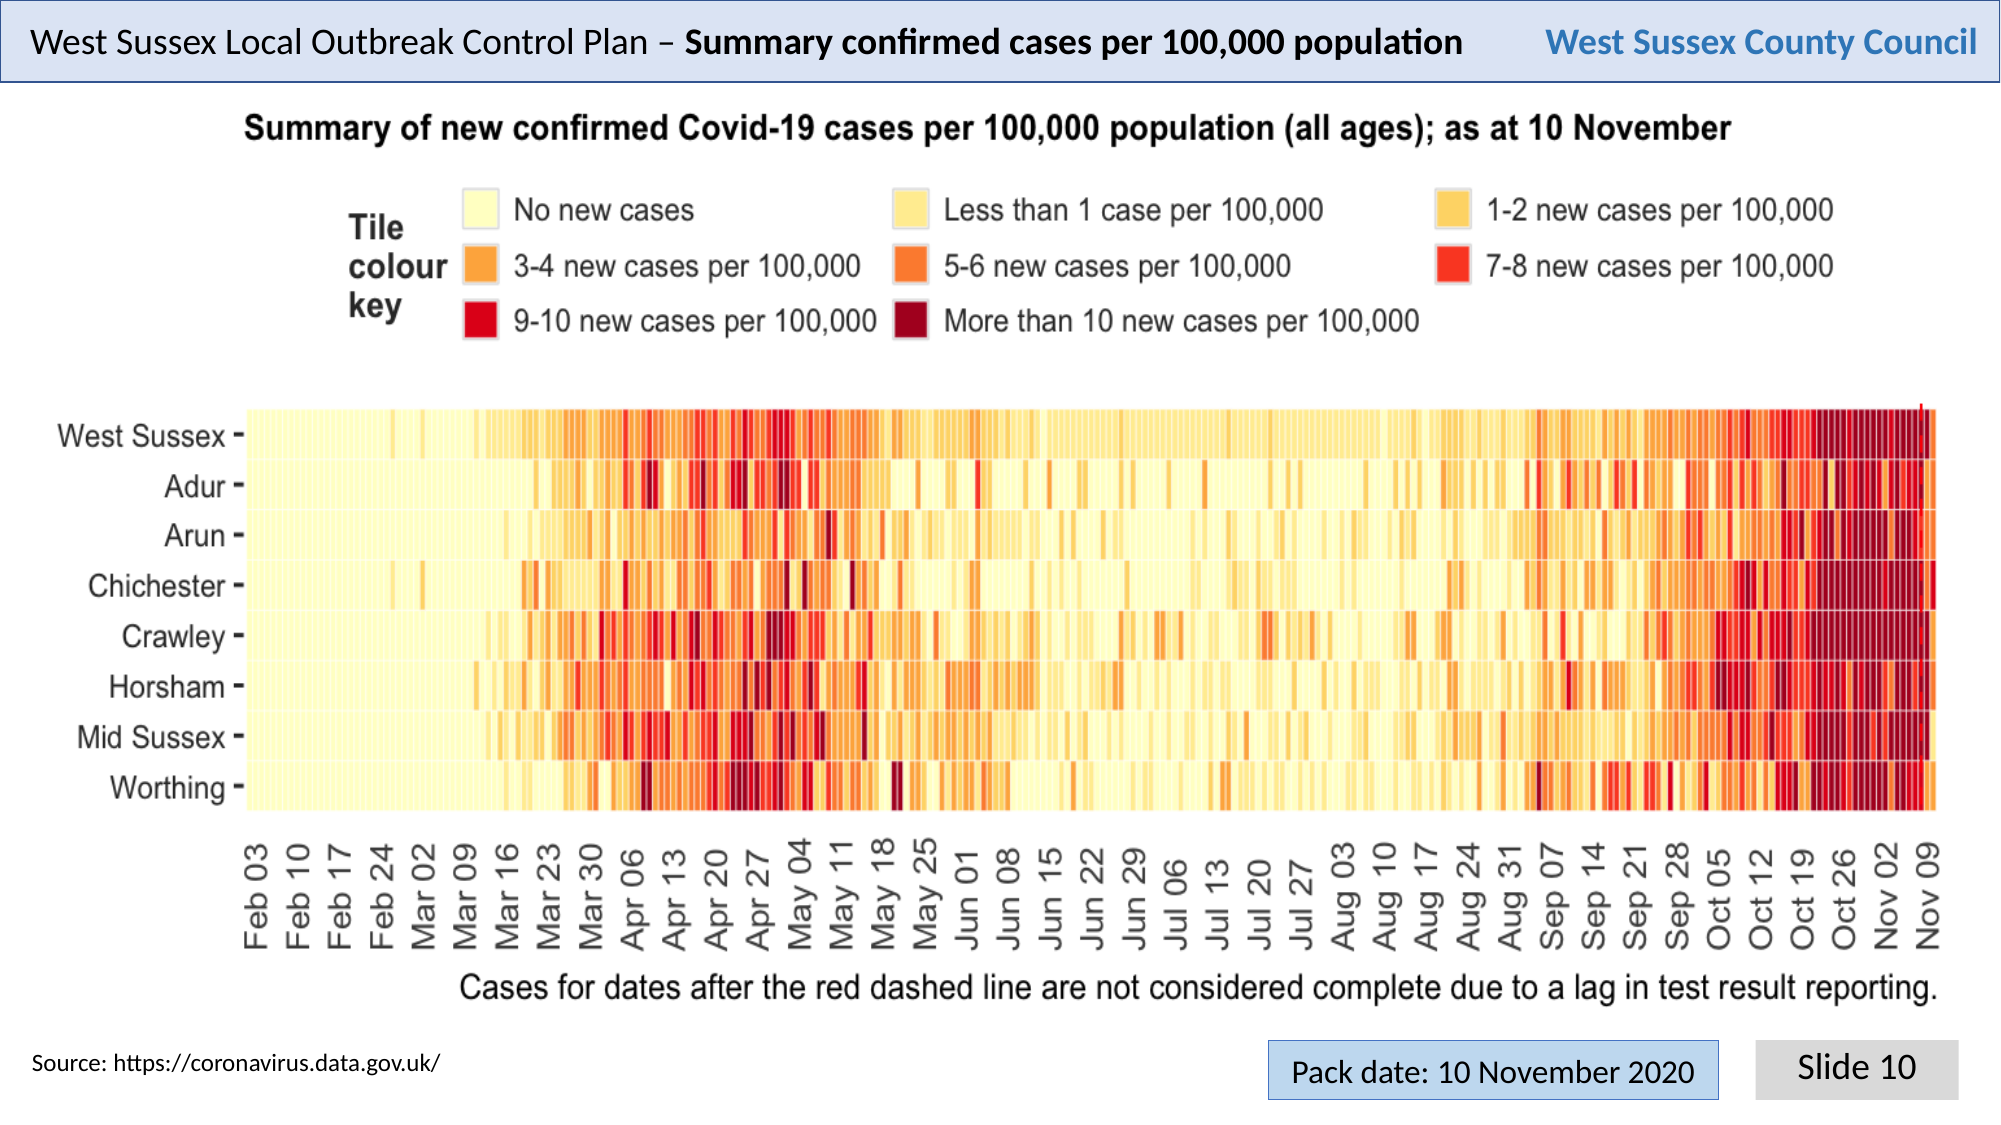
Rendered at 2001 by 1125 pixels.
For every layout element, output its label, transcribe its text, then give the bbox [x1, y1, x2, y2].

list Slide 10 [1755, 1040, 1959, 1100]
list Source: https://coronavirus.data.gov.uk/ [17, 1042, 660, 1103]
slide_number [1268, 1040, 1719, 1100]
picture [38, 91, 1959, 1028]
